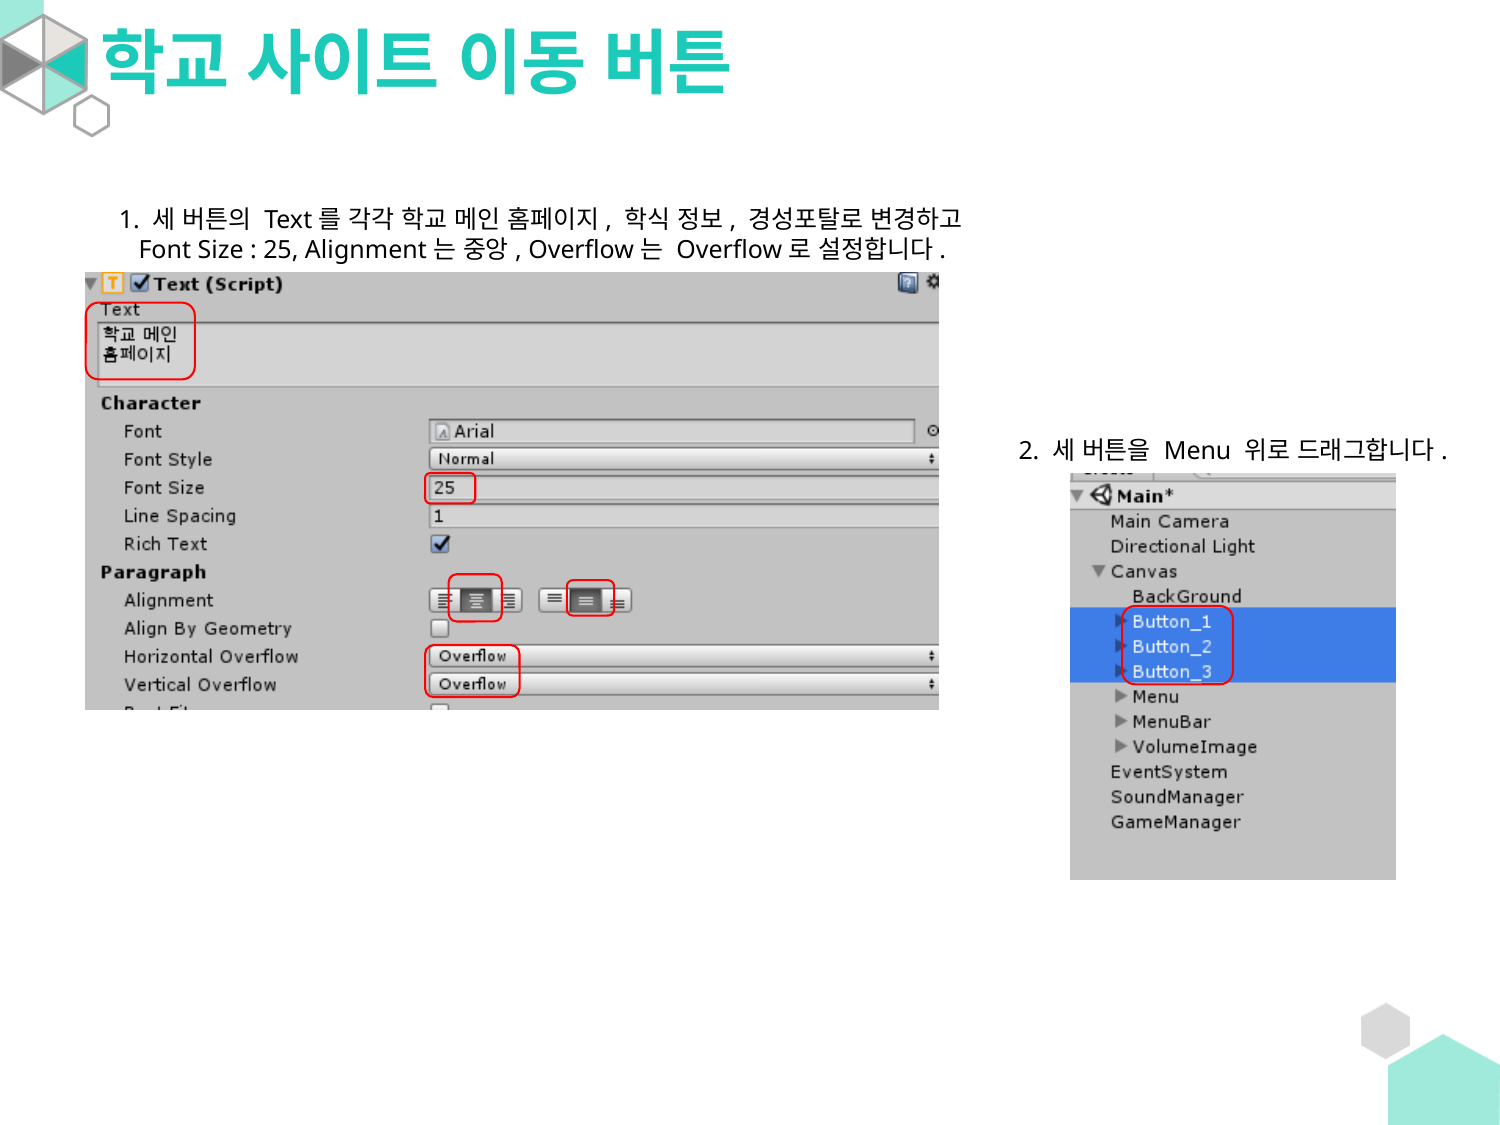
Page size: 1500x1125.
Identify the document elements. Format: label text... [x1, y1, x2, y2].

text_box 학교 사이트 이동 버튼 [85, 0, 1233, 132]
text_box 1. 세 버튼의 Text를 각각 학교 메인 홈페이지, 학식 정보, 경성포탈로 변경하고 Font Size : 25, Alignment는 중앙, Overflow는 Overflow로 설정합니다. [104, 196, 978, 271]
text_box 2. 세 버튼을 Menu 위로 드래그합니다. [1003, 427, 1463, 473]
picture [0, 0, 1500, 1125]
